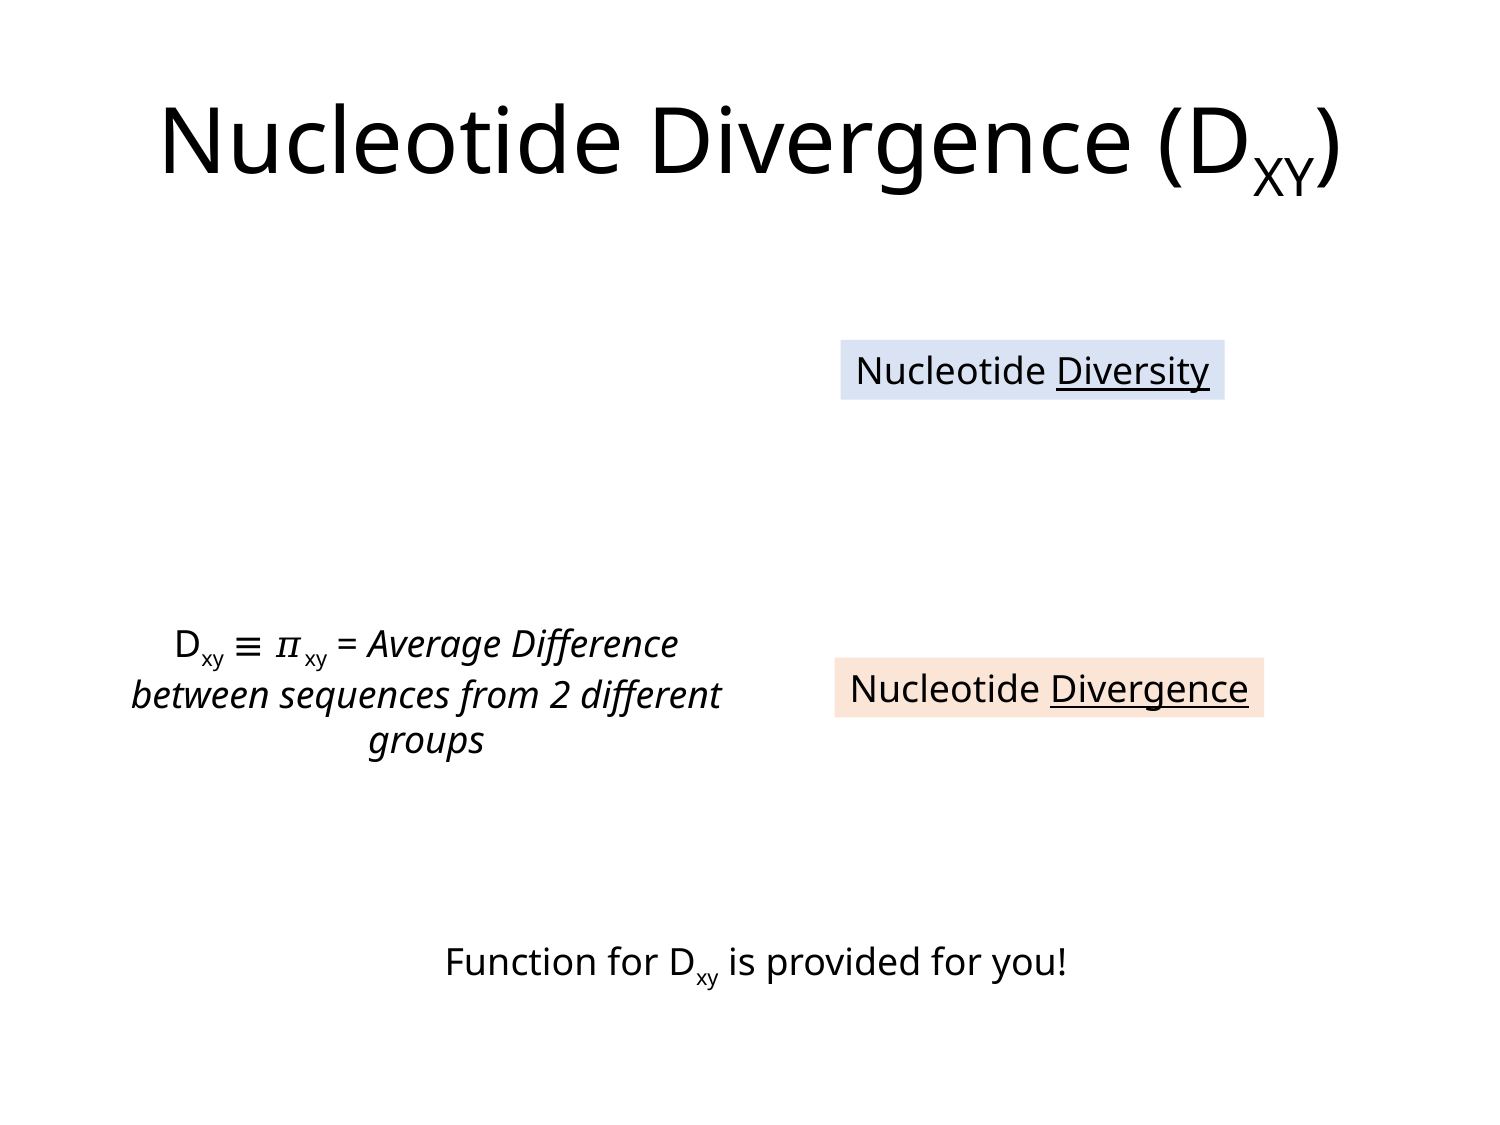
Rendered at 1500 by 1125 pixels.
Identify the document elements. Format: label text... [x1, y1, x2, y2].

text_box Nucleotide Diversity [840, 339, 1225, 400]
text_box Dxy ≡ 𝜋xy = Average Difference between sequences from 2 different groups [103, 612, 750, 768]
text_box Function for Dxy is provided for you! [429, 931, 1083, 997]
title Nucleotide Divergence (DXY) [103, 59, 1397, 220]
text_box Nucleotide Divergence [834, 657, 1265, 718]
